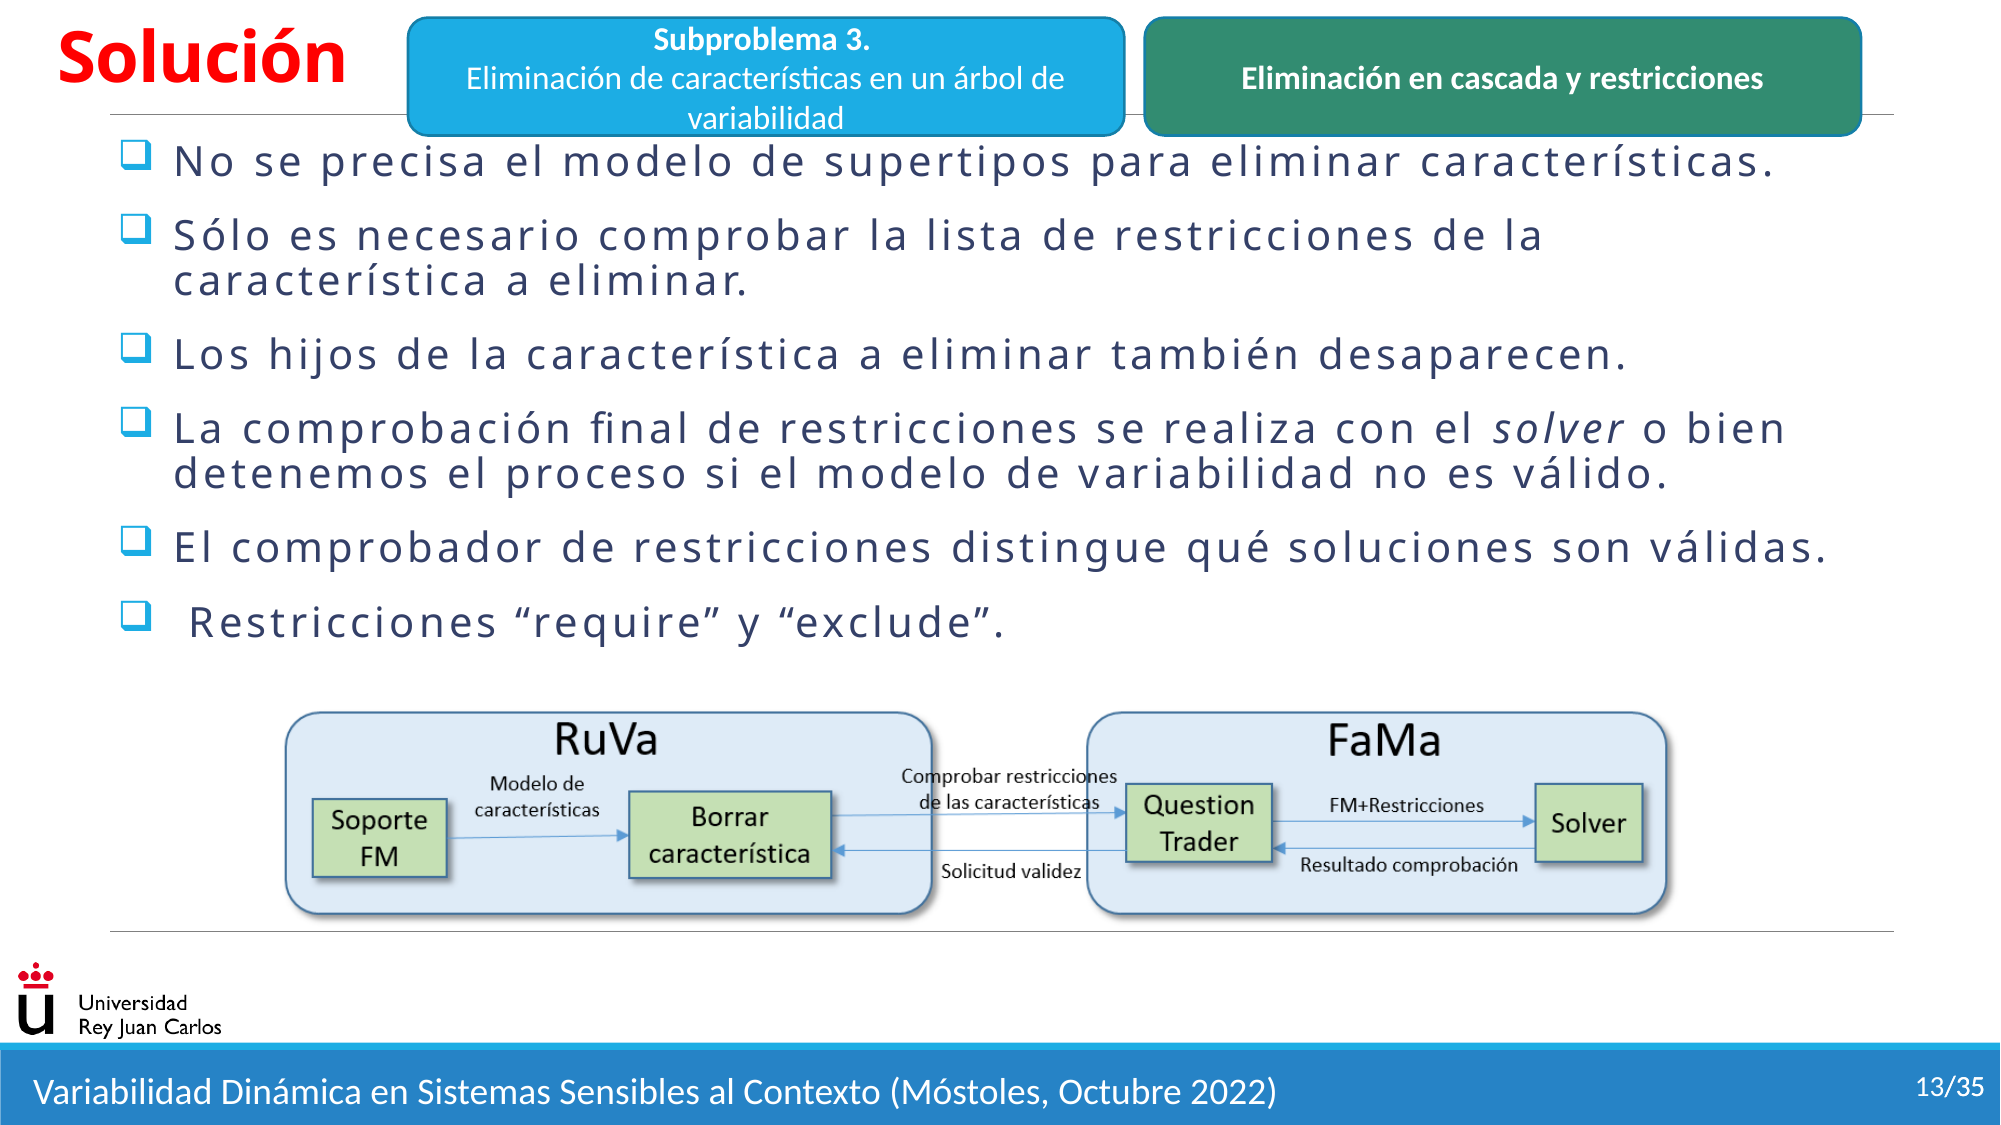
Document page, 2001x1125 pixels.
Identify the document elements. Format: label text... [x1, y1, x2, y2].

picture [275, 692, 1689, 931]
text_box 13/35 [1830, 1059, 2000, 1110]
text_box Eliminación en cascada y restricciones [1143, 16, 1863, 137]
text_box Subproblema 3. Eliminación de características en un árbol de variabilidad [406, 105, 1126, 137]
text_box Solución [42, 17, 1693, 105]
picture [18, 961, 222, 1040]
text_box No se precisa el modelo de supertipos para eliminar características. Sólo es necesario comprobar la lista de restricciones de la característica a eliminar. Los hijos de la característica a eliminar también desaparecen. La comprobación final de restricciones se realiza con el solver o bien detenemos el proceso si el modelo de variabilidad no es válido. El comprobador de restricciones distingue qué soluciones son válidas. Restricciones “require” y “exclude”. [102, 132, 1862, 718]
